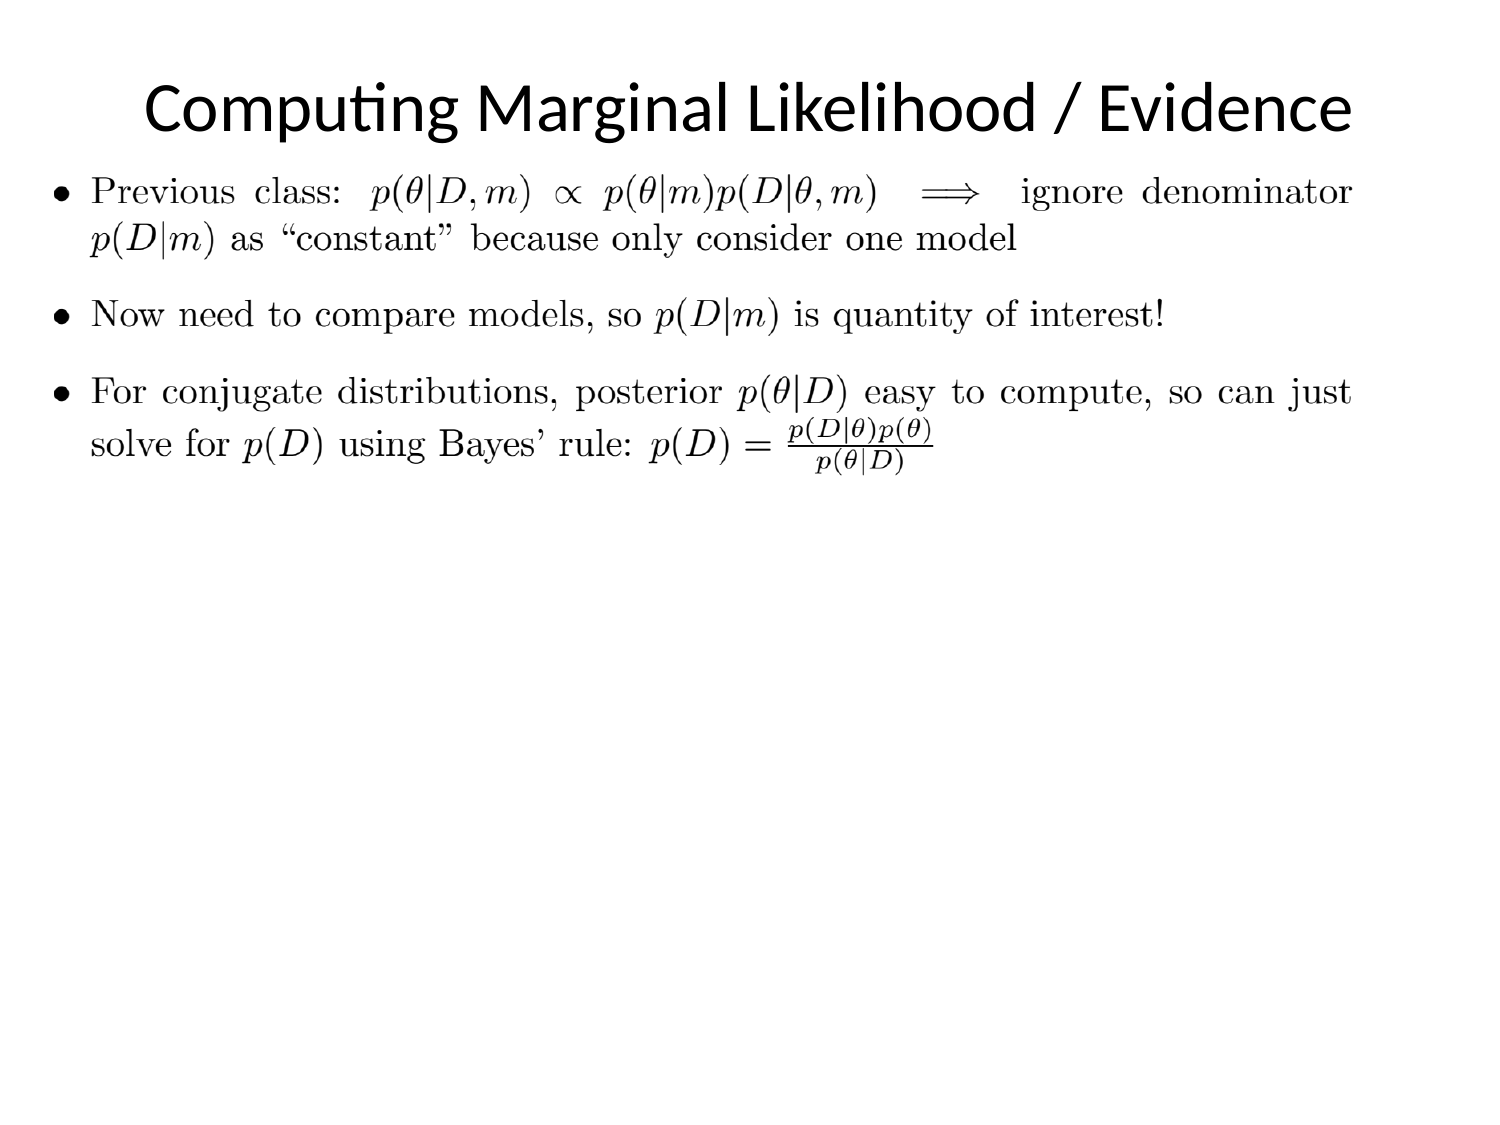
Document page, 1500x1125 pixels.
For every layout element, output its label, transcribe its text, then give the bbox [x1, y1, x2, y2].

picture [53, 174, 1413, 505]
title Computing Marginal Likelihood / Evidence [75, 9, 1425, 198]
